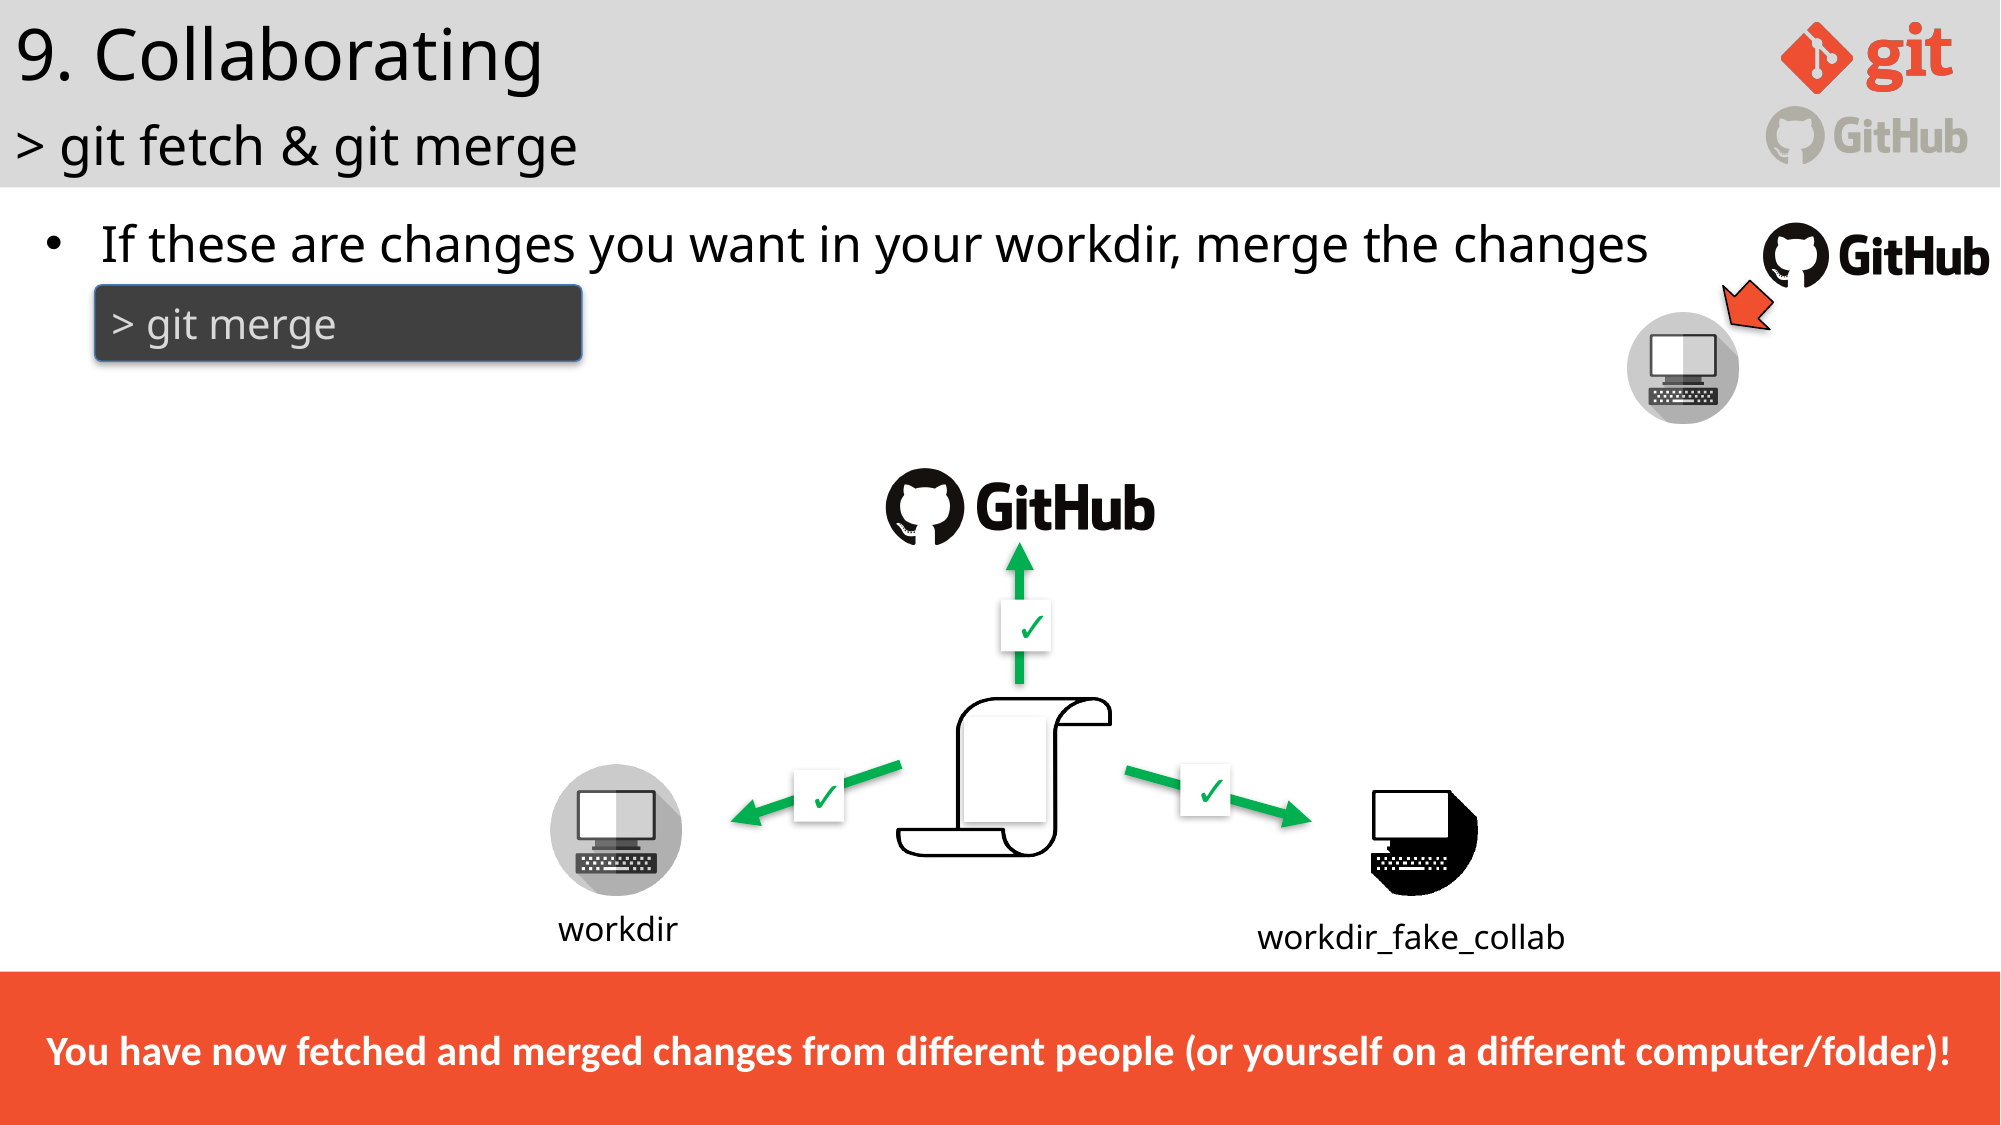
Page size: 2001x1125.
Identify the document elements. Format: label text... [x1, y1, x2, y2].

text_box You have now fetched and merged changes from different people (or yourself on a different computer/folder)! [0, 971, 2000, 1125]
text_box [1627, 199, 2000, 424]
picture [1733, 21, 2000, 185]
list If these are changes you want in your workdir, merge the changes [30, 204, 1972, 1005]
title 9. Collaborating > git fetch & git merge [0, 0, 2000, 188]
text_box > git merge [93, 284, 583, 363]
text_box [546, 440, 1577, 965]
